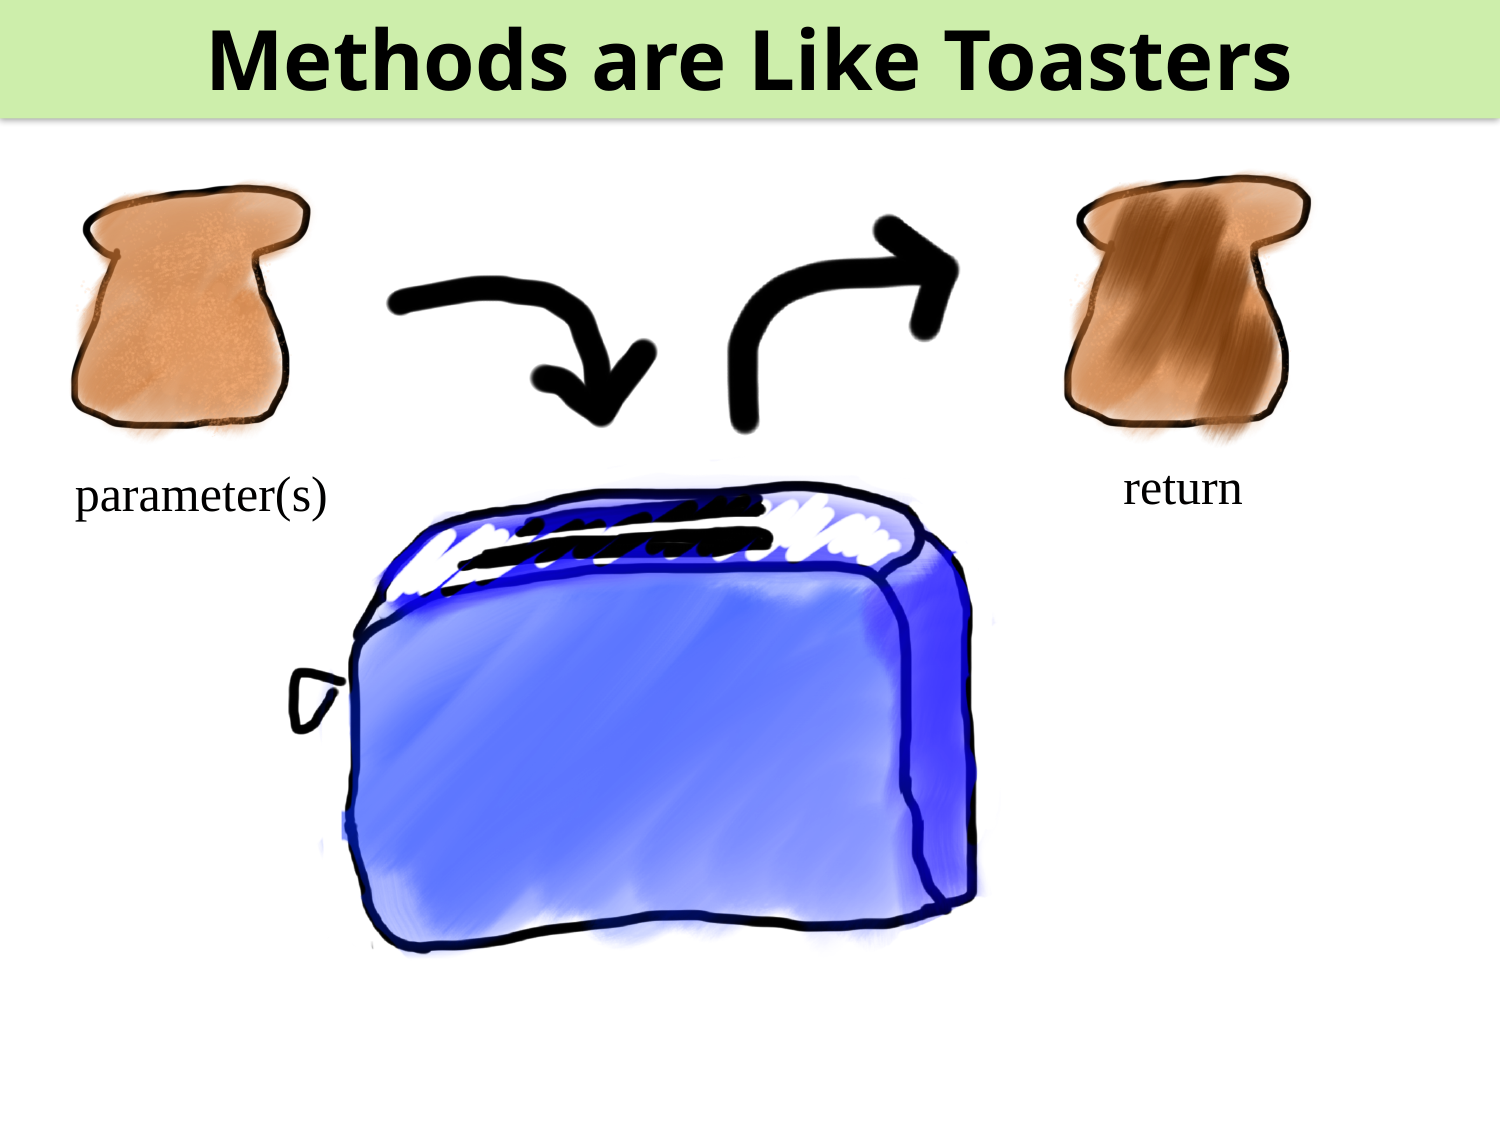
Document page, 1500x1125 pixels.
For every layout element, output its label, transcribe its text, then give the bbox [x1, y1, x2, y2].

text_box parameter(s) [60, 494, 196, 530]
text_box return [1108, 494, 1258, 523]
text_box Methods are Like Toasters [0, 0, 1500, 122]
picture [40, 89, 1363, 1038]
